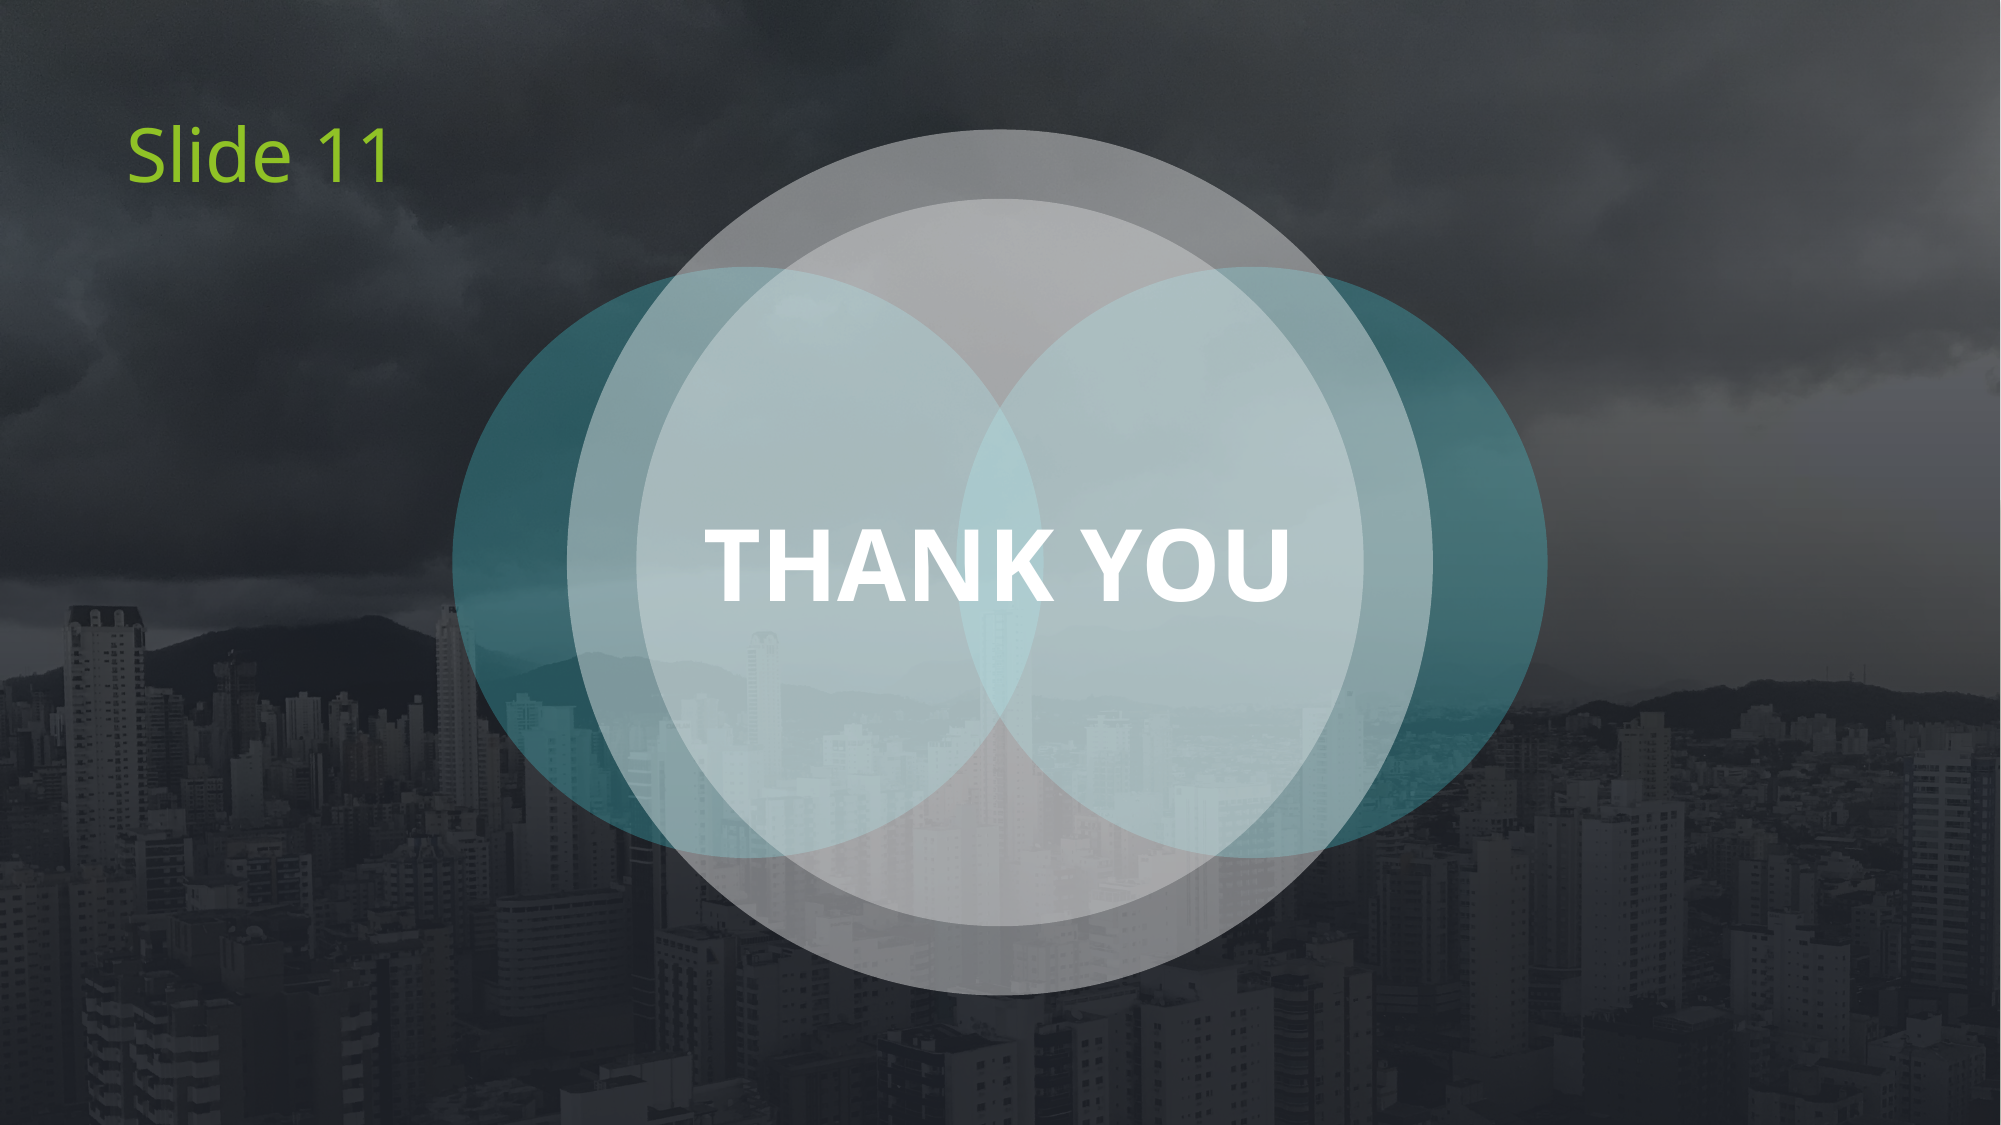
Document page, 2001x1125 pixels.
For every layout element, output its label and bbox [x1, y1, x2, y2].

picture [0, 0, 2000, 1125]
text_box [451, 266, 1549, 859]
